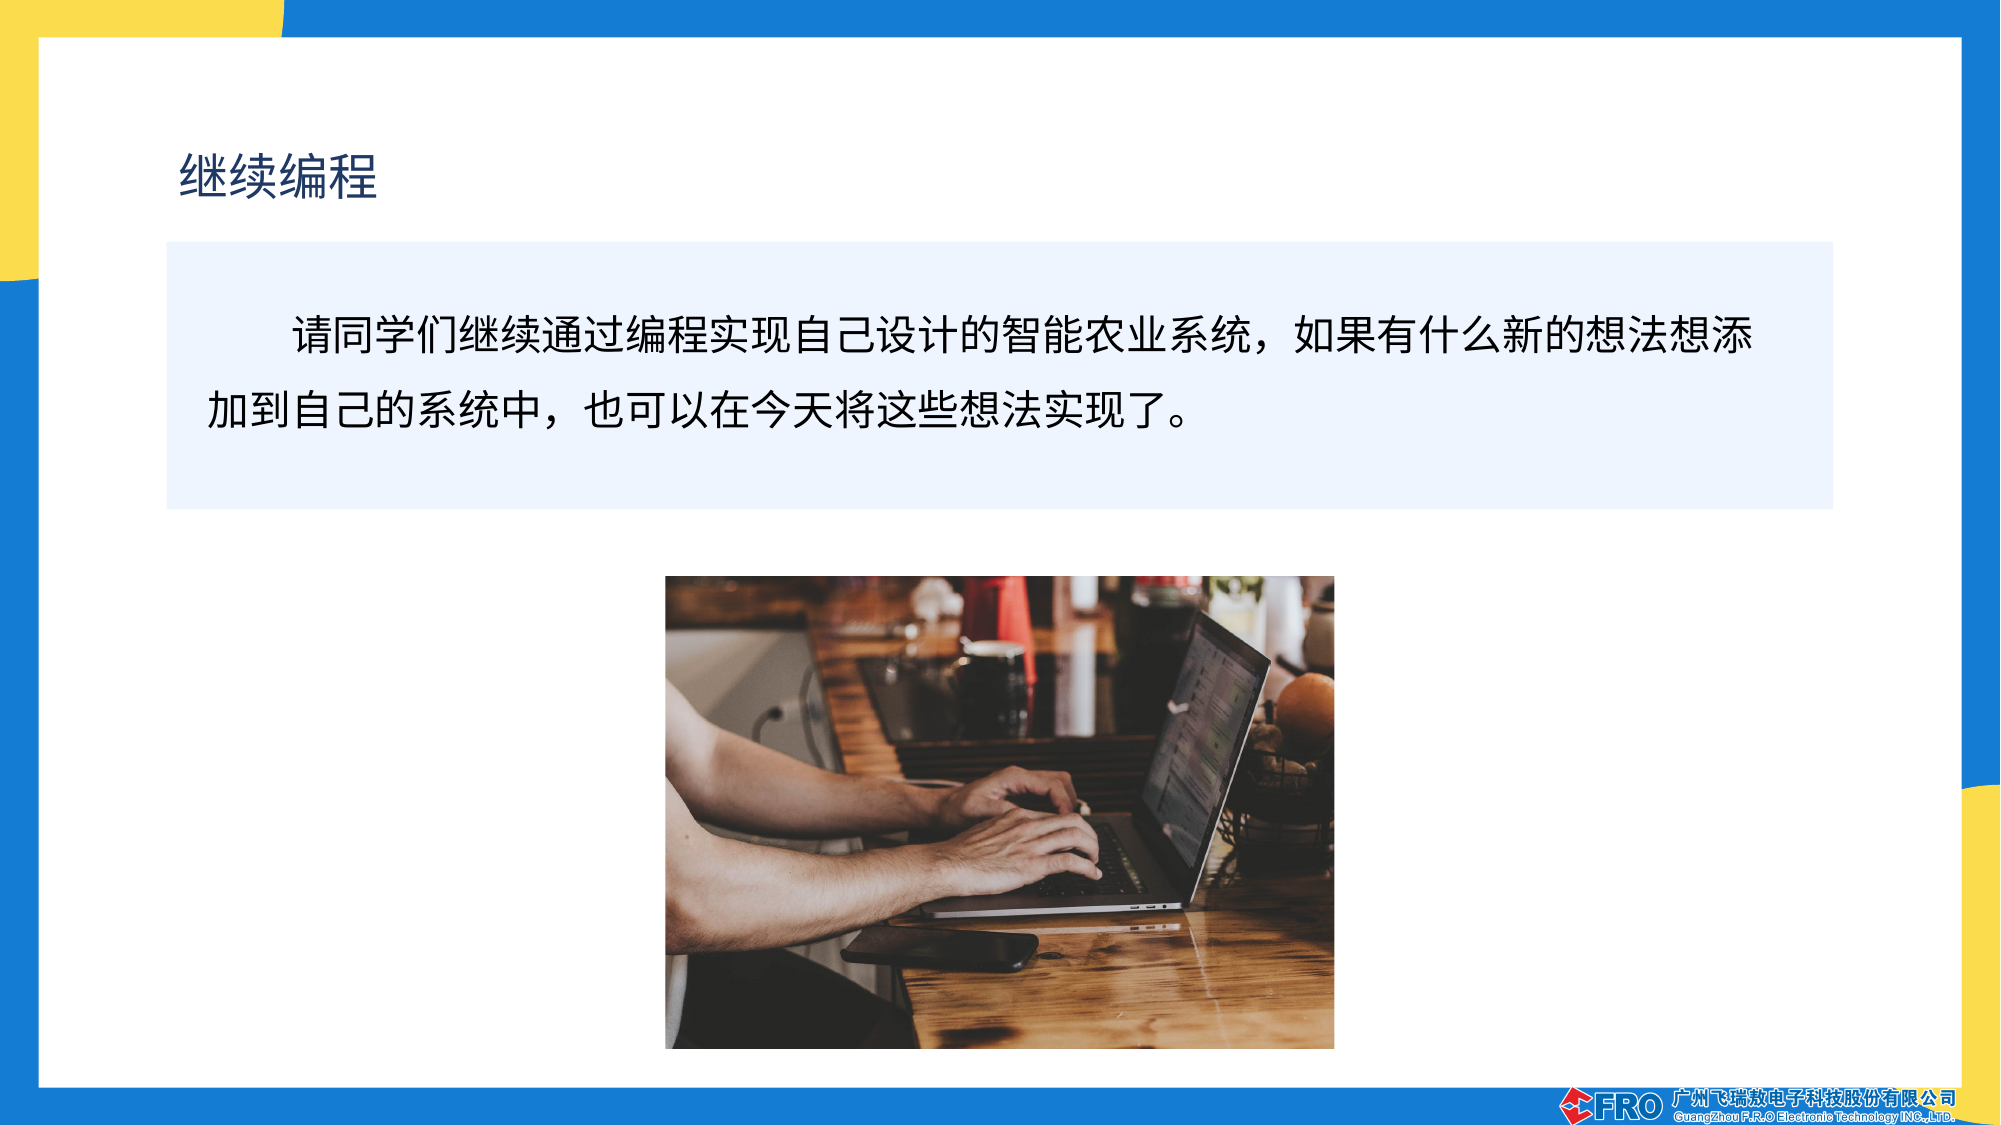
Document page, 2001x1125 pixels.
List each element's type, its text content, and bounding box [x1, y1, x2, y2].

picture [1559, 1087, 1956, 1125]
text_box 请同学们继续通过编程实现自己设计的智能农业系统，如果有什么新的想法想添加到自己的系统中，也可以在今天将这些想法实现了。 [166, 241, 1834, 510]
picture [665, 576, 1335, 1049]
text_box 继续编程 [163, 137, 1144, 213]
